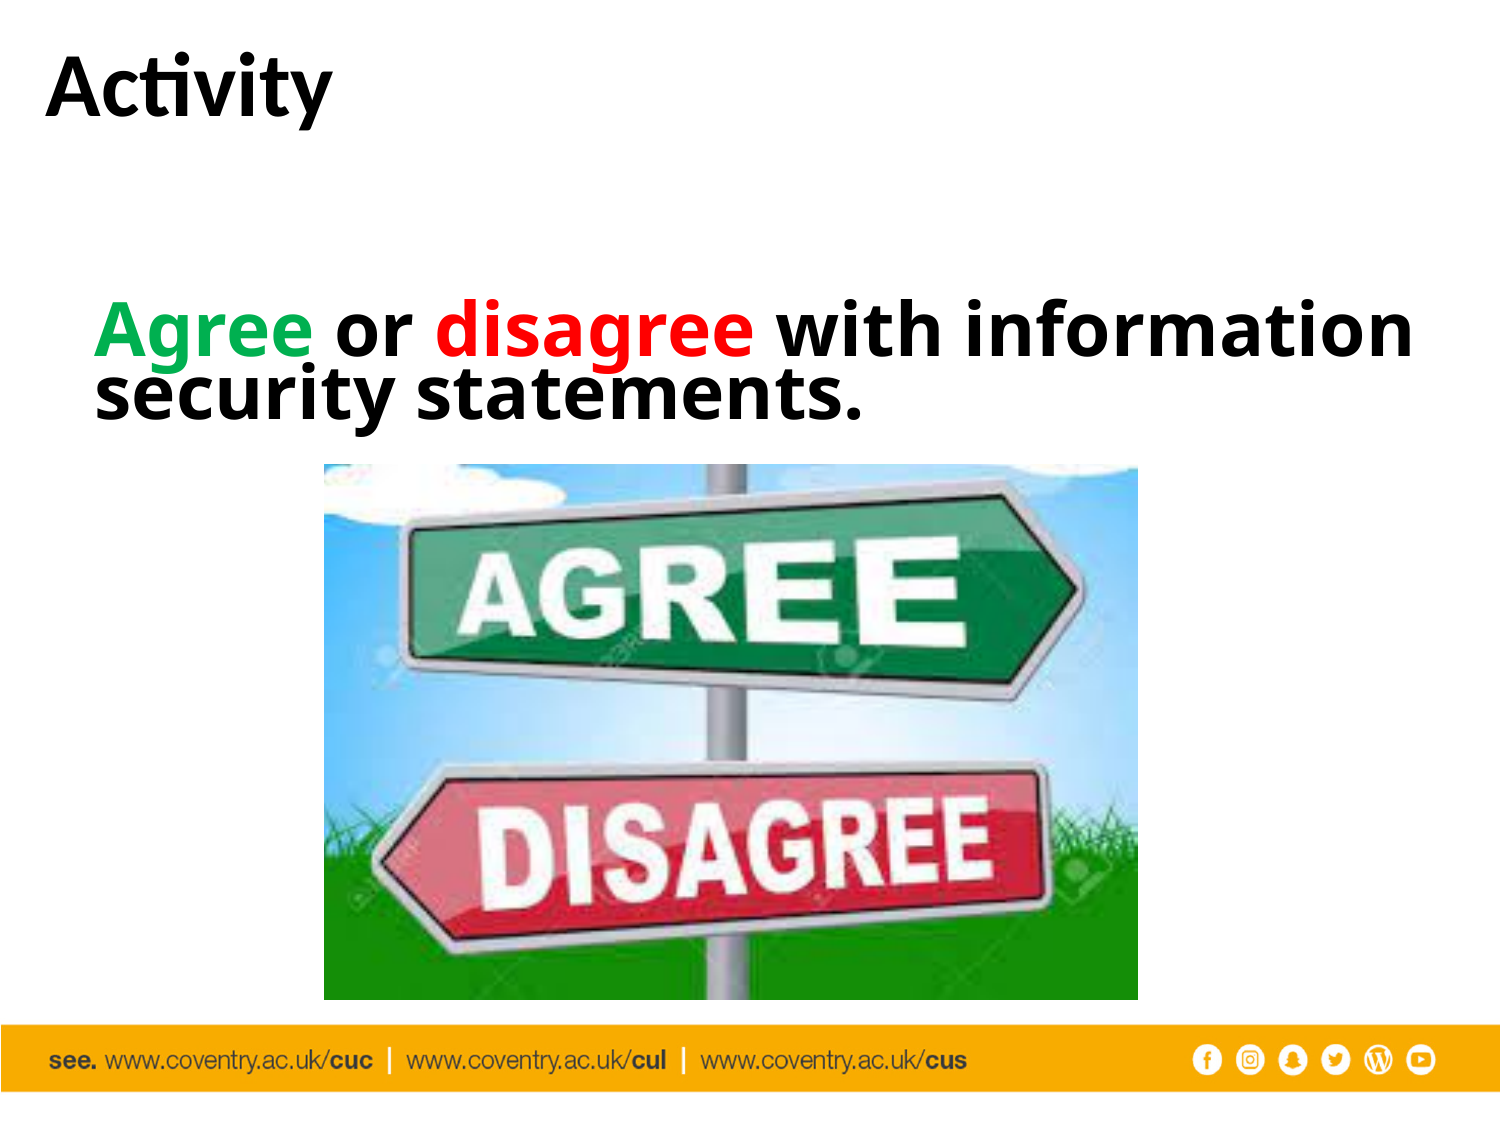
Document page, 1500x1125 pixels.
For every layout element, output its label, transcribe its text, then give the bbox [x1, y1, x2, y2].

picture [0, 0, 1500, 1122]
list Agree or disagree with information security statements. [92, 90, 1500, 574]
title Activity [45, 24, 1414, 137]
